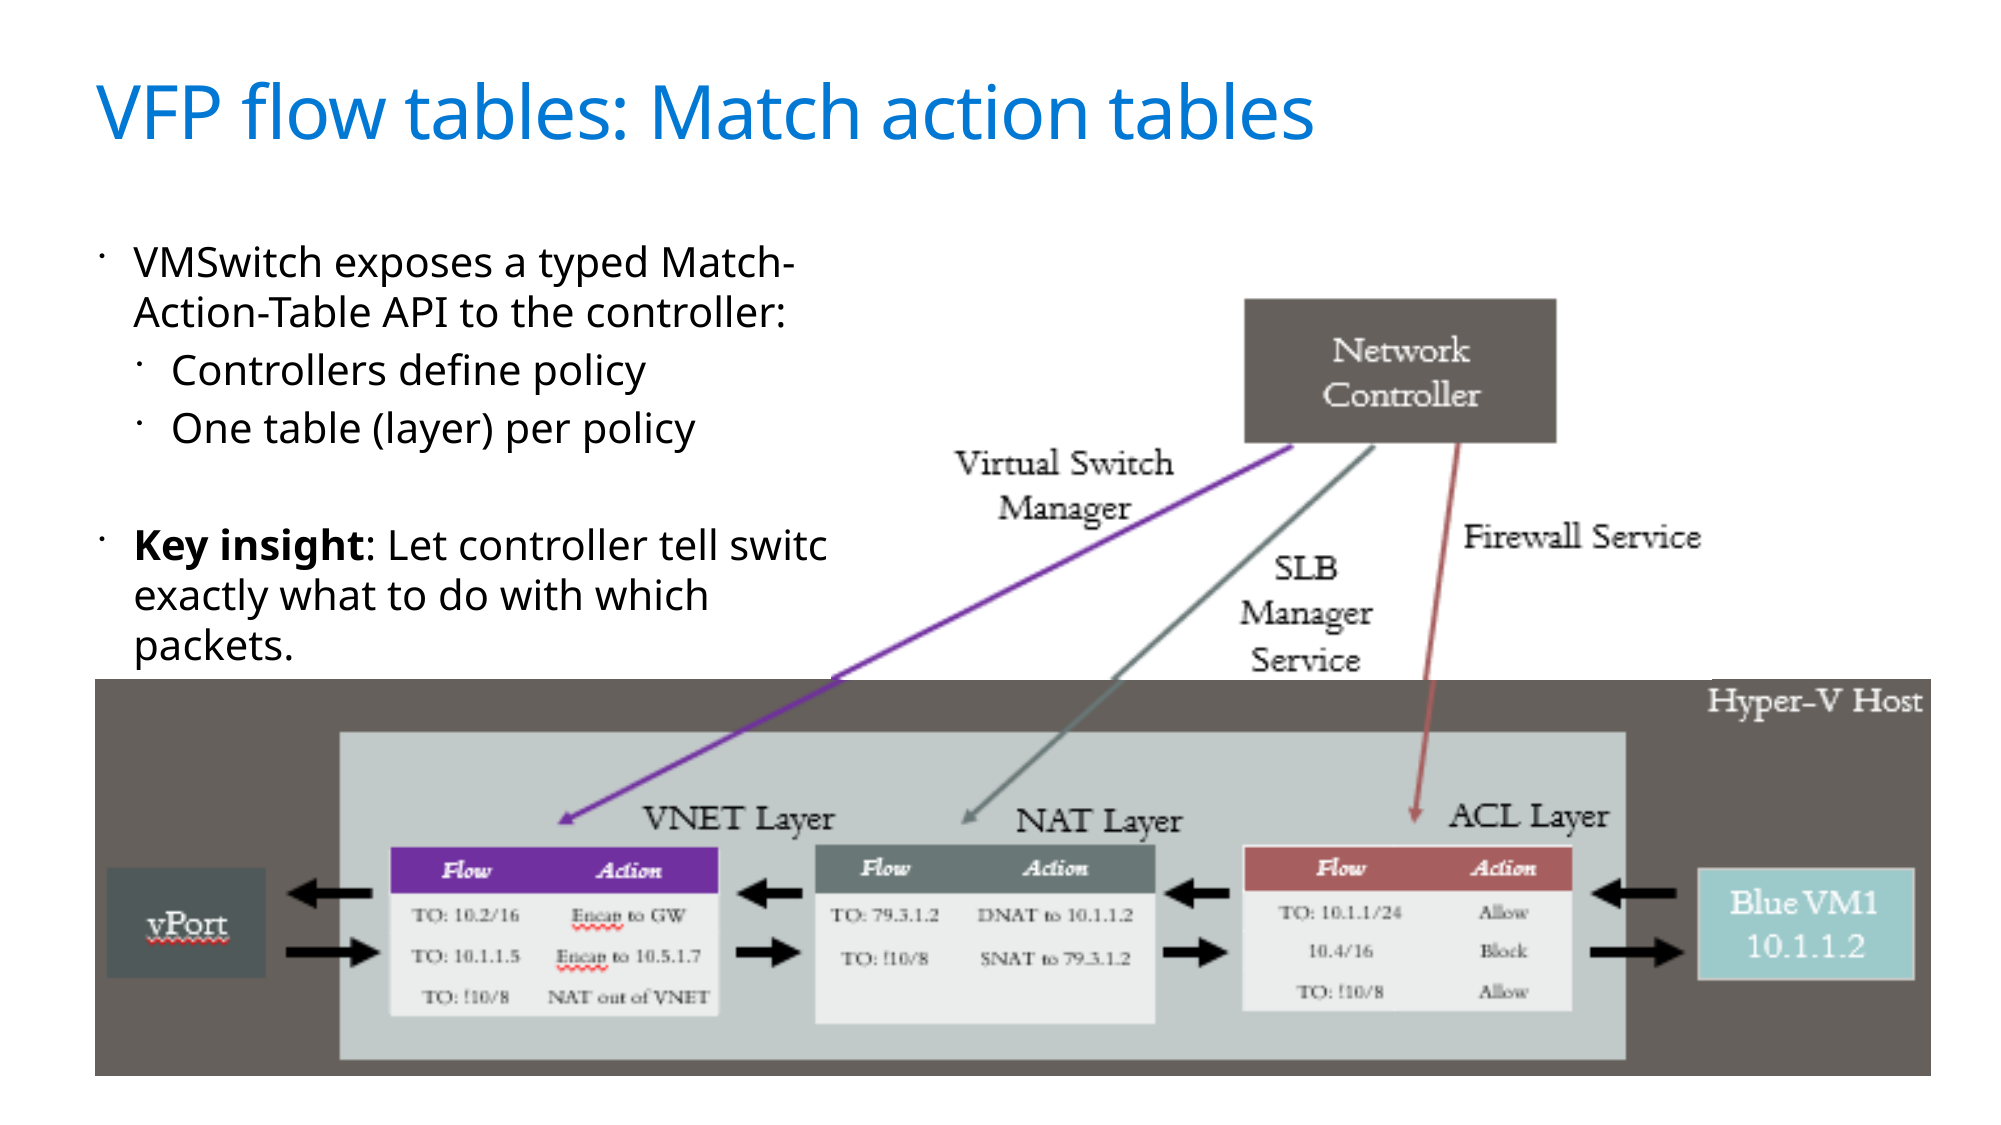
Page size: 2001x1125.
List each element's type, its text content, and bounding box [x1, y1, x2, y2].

list VMSwitch exposes a typed Match-Action-Table API to the controller: Controllers define policy One table (layer) per policy Key insight: Let controller tell switch exactly what to do with which packets. [95, 235, 831, 679]
picture [95, 233, 1931, 1076]
title VFP flow tables: Match action tables [96, 75, 1904, 157]
